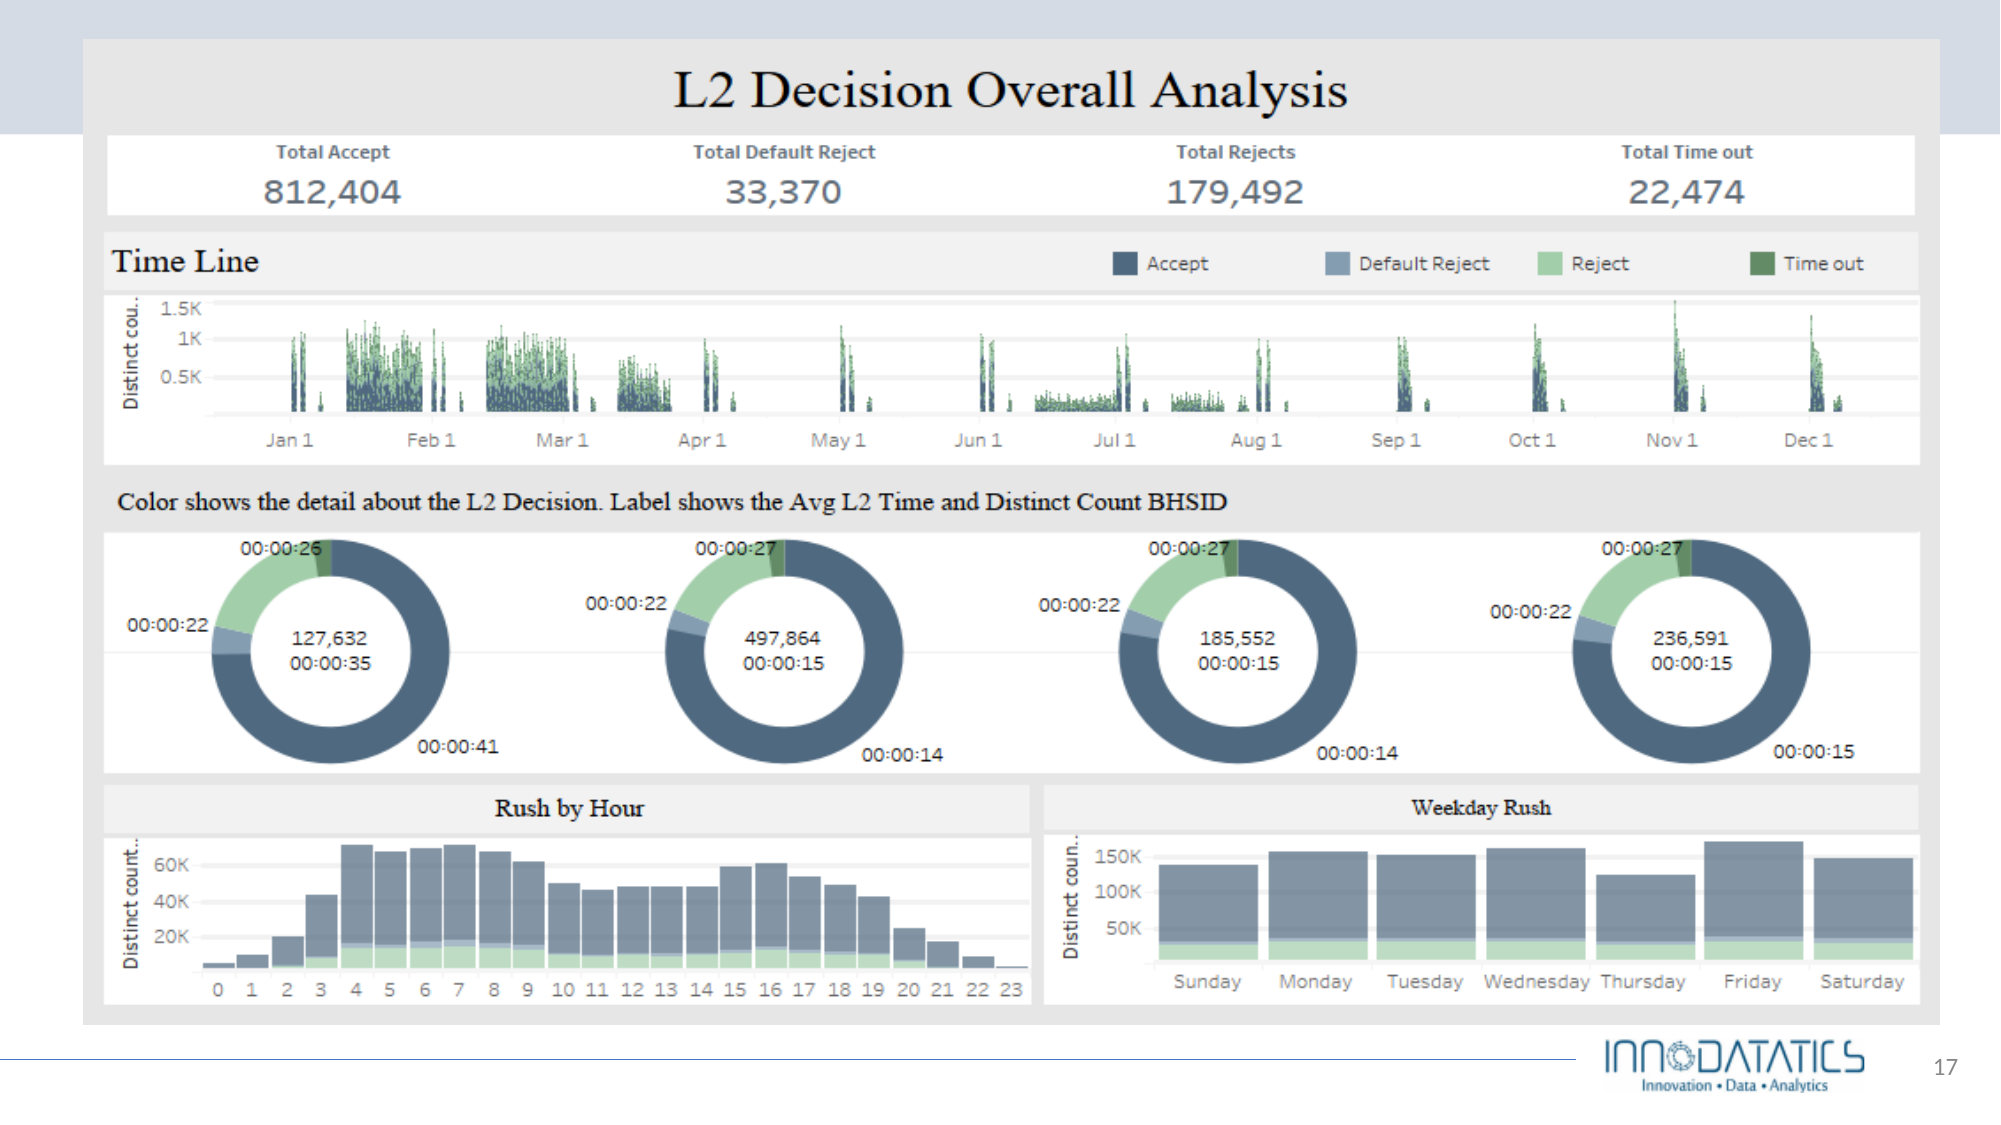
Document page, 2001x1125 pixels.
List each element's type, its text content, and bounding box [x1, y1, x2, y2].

picture [1603, 1038, 1865, 1093]
picture [83, 39, 1940, 1026]
slide_number 17 [1909, 1041, 1974, 1090]
